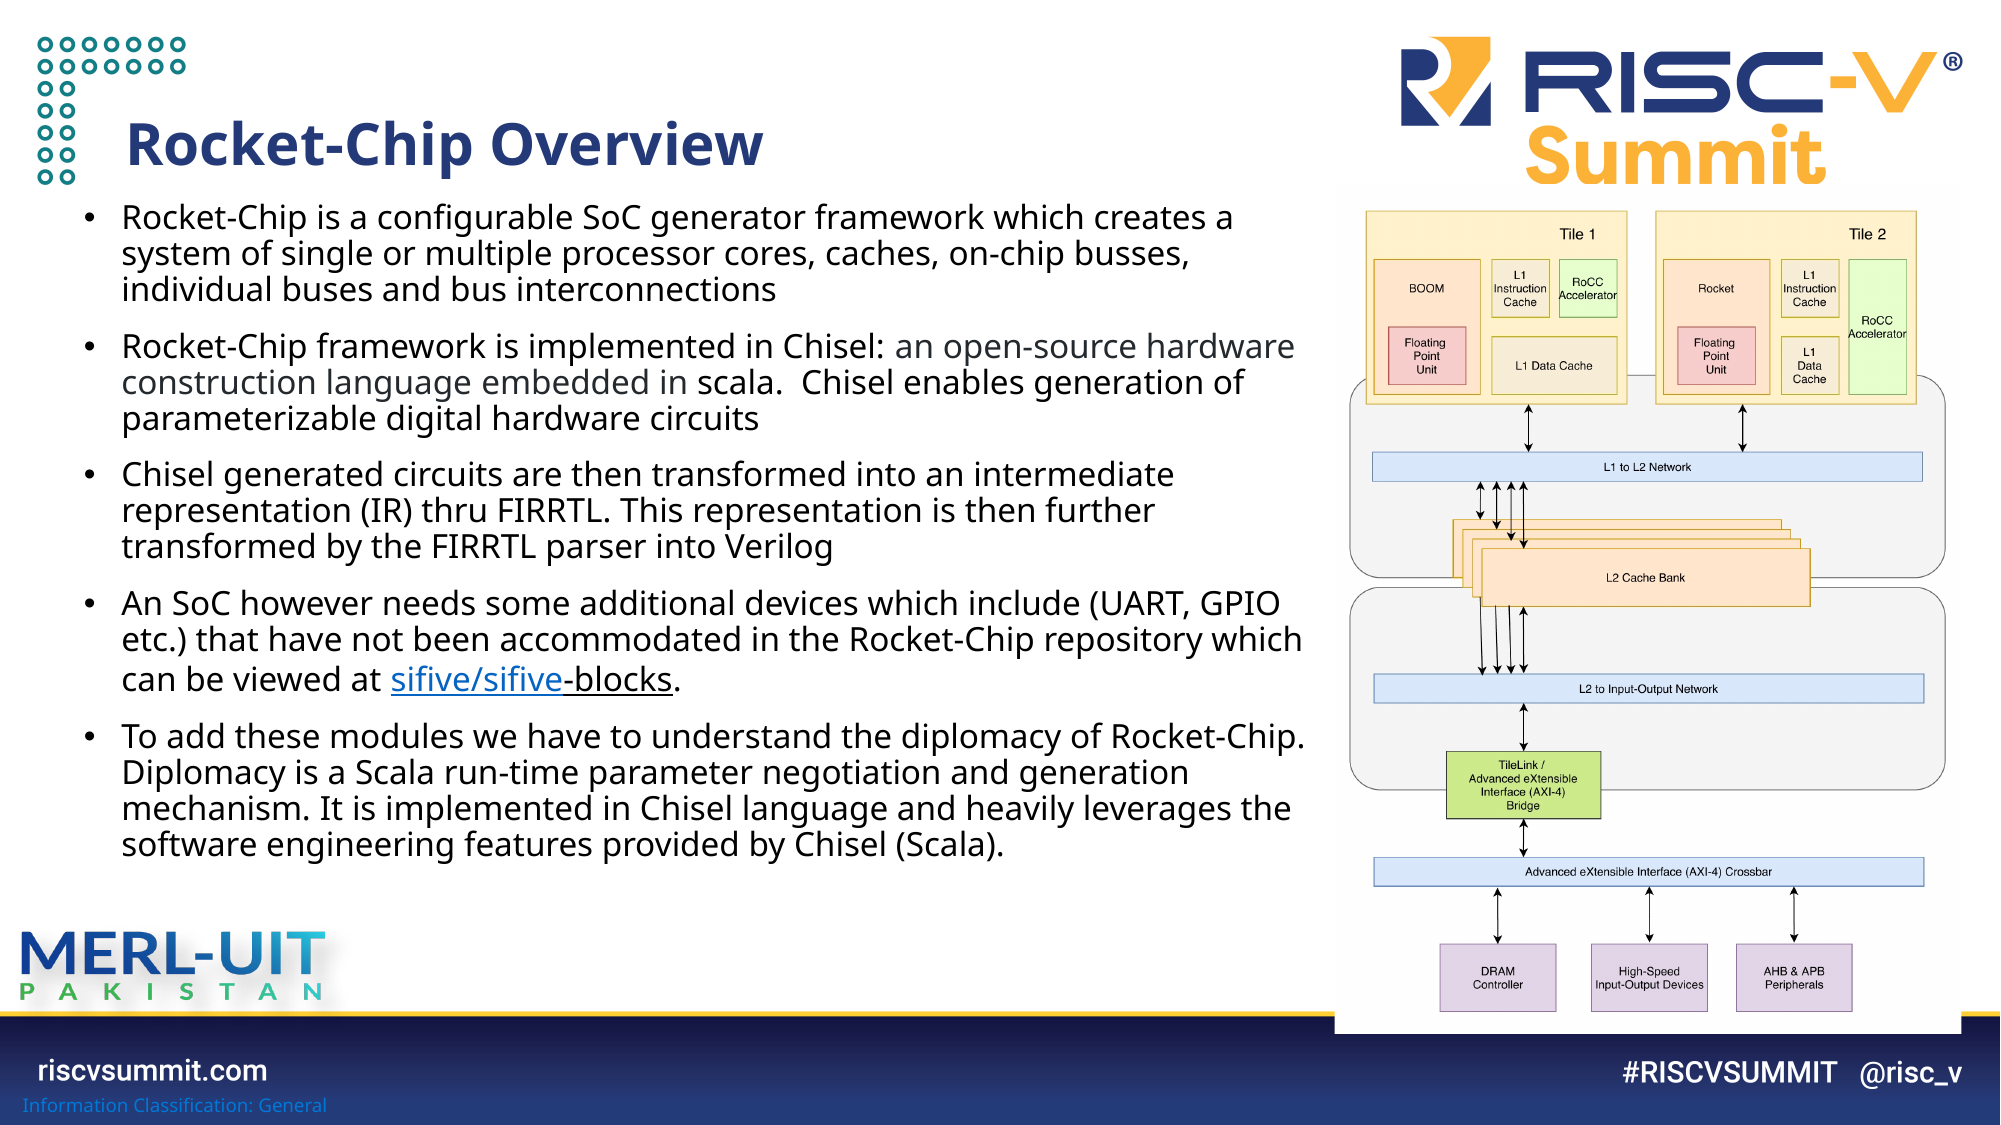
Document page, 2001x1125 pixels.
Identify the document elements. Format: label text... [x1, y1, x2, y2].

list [1334, 184, 1962, 1034]
text_box Rocket-Chip is a configurable SoC generator framework which creates a system of single or multiple processor cores, caches, on-chip busses, individual buses and bus interconnections Rocket-Chip framework is implemented in Chisel: an open-source hardware construction language embedded in scala. Chisel enables generation of parameterizable digital hardware circuits Chisel generated circuits are then transformed into an intermediate representation (IR) thru FIRRTL. This representation is then further transformed by the FIRRTL parser into Verilog An SoC however needs some additional devices which include (UART, GPIO etc.) that have not been accommodated in the Rocket-Chip repository which can be viewed at sifive/sifive-blocks. To add these modules we have to understand the diplomacy of Rocket-Chip. Diplomacy is a Scala run-time parameter negotiation and generation mechanism. It is implemented in Chisel language and heavily leverages the software engineering features provided by Chisel (Scala). [68, 193, 1334, 941]
picture [0, 0, 2000, 1125]
title Rocket-Chip Overview [110, 79, 944, 193]
